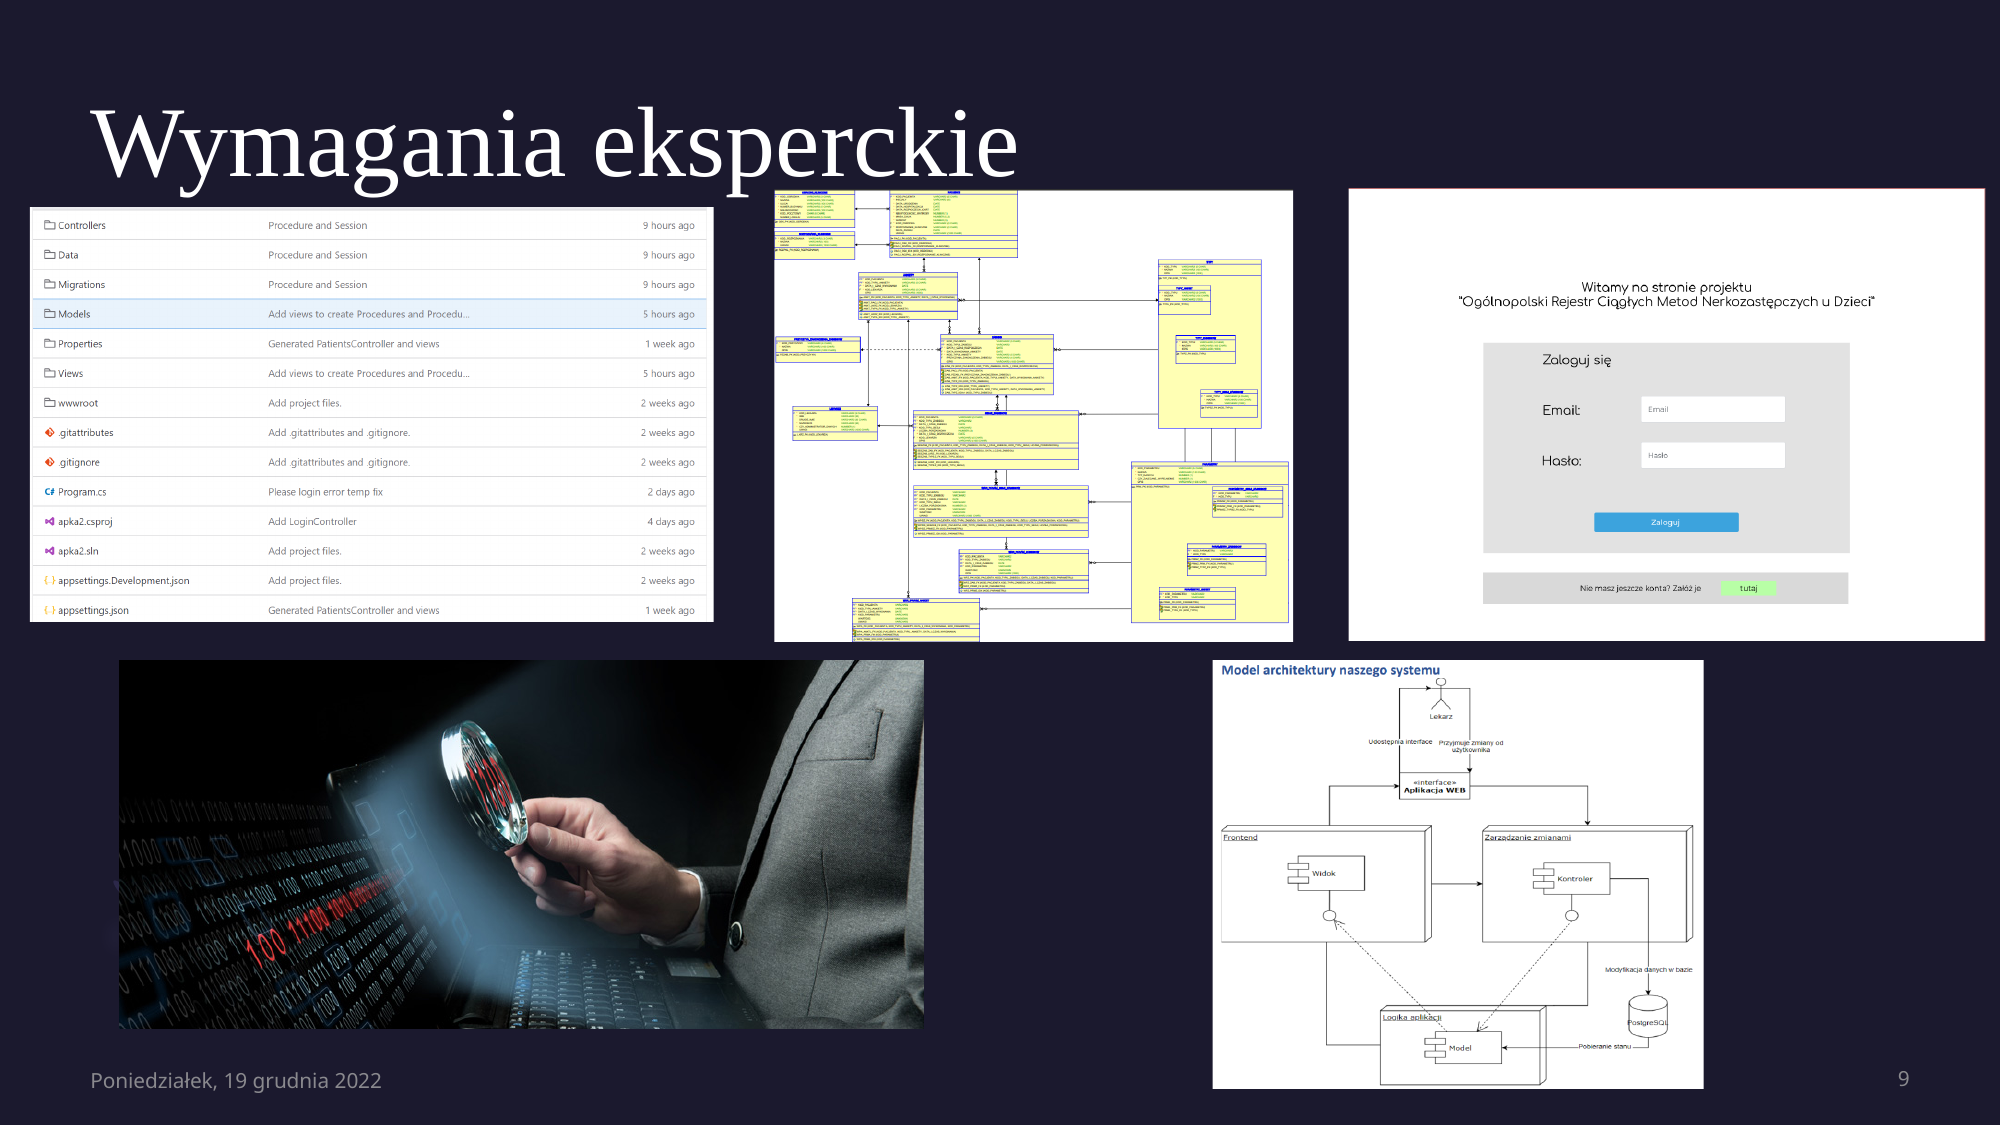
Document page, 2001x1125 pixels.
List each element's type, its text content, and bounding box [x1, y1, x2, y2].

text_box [1212, 660, 1704, 1089]
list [119, 660, 924, 1029]
slide_number Poniedziałek, 19 grudnia 2022 [90, 1067, 522, 1093]
slide_number 9 [1632, 1067, 1910, 1093]
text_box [774, 189, 1294, 642]
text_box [1348, 188, 1986, 641]
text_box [29, 207, 714, 622]
title Wymagania eksperckie [90, 90, 1910, 309]
